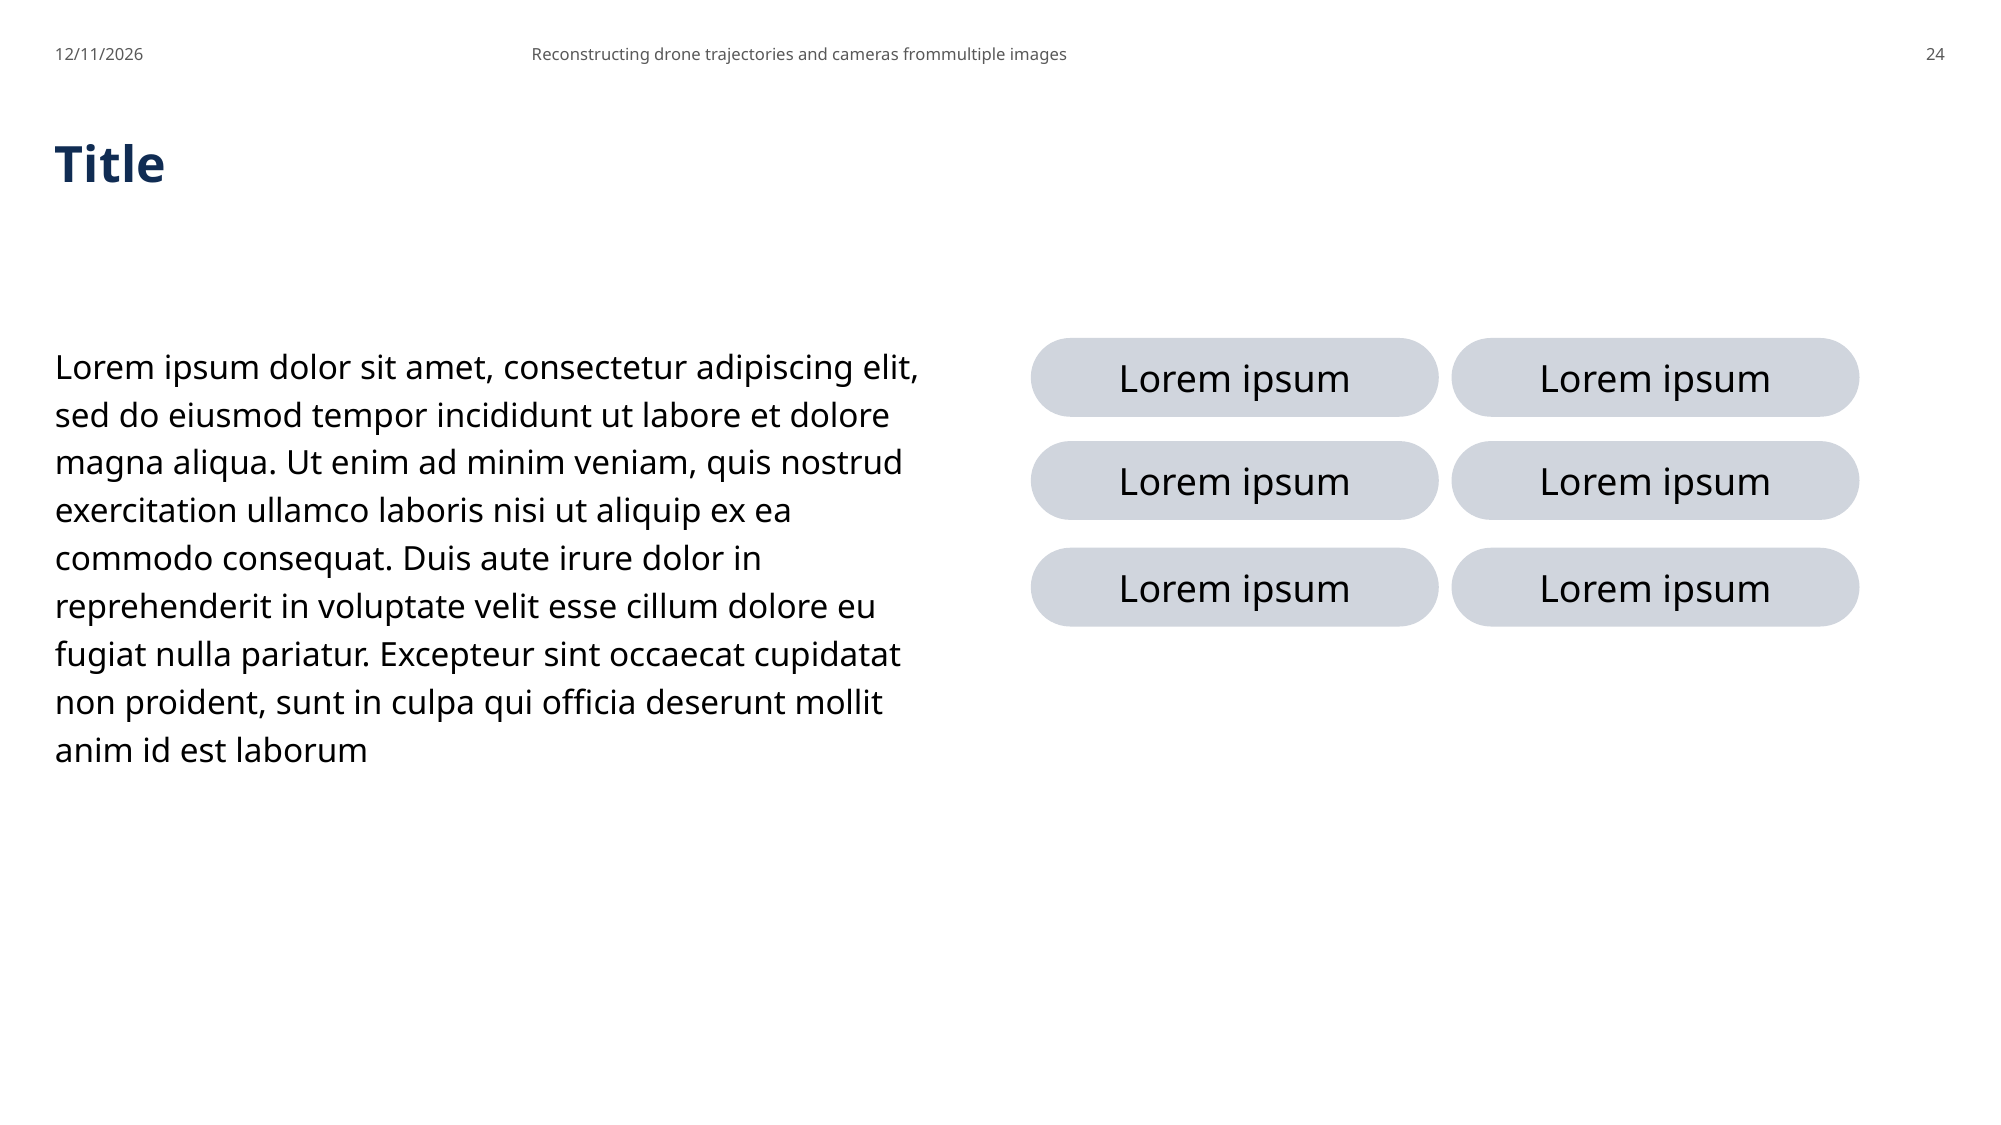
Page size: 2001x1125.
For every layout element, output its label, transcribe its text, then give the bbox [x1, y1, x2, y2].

text_box Lorem ipsum [1029, 546, 1440, 628]
title Title [54, 132, 1945, 271]
text_box Lorem ipsum [1450, 546, 1861, 628]
footer Reconstructing drone trajectories and cameras frommultiple images [527, 6, 1203, 67]
list Lorem ipsum dolor sit amet, consectetur adipiscing elit, sed do eiusmod tempor incididunt ut labore et dolore magna aliqua. Ut enim ad minim veniam, quis nostrud exercitation ullamco laboris nisi ut aliquip ex ea commodo consequat. Duis aute irure dolor in reprehenderit in voluptate velit esse cillum dolore eu fugiat nulla pariatur. Excepteur sint occaecat cupidatat non proident, sunt in culpa qui officia deserunt mollit anim id est laborum [54, 338, 930, 1065]
text_box Lorem ipsum [1450, 440, 1861, 521]
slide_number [54, 6, 446, 67]
slide_number 24 [1774, 6, 1945, 67]
text_box Lorem ipsum [1450, 336, 1861, 418]
text_box Lorem ipsum [1029, 336, 1440, 418]
text_box Lorem ipsum [1029, 440, 1440, 521]
